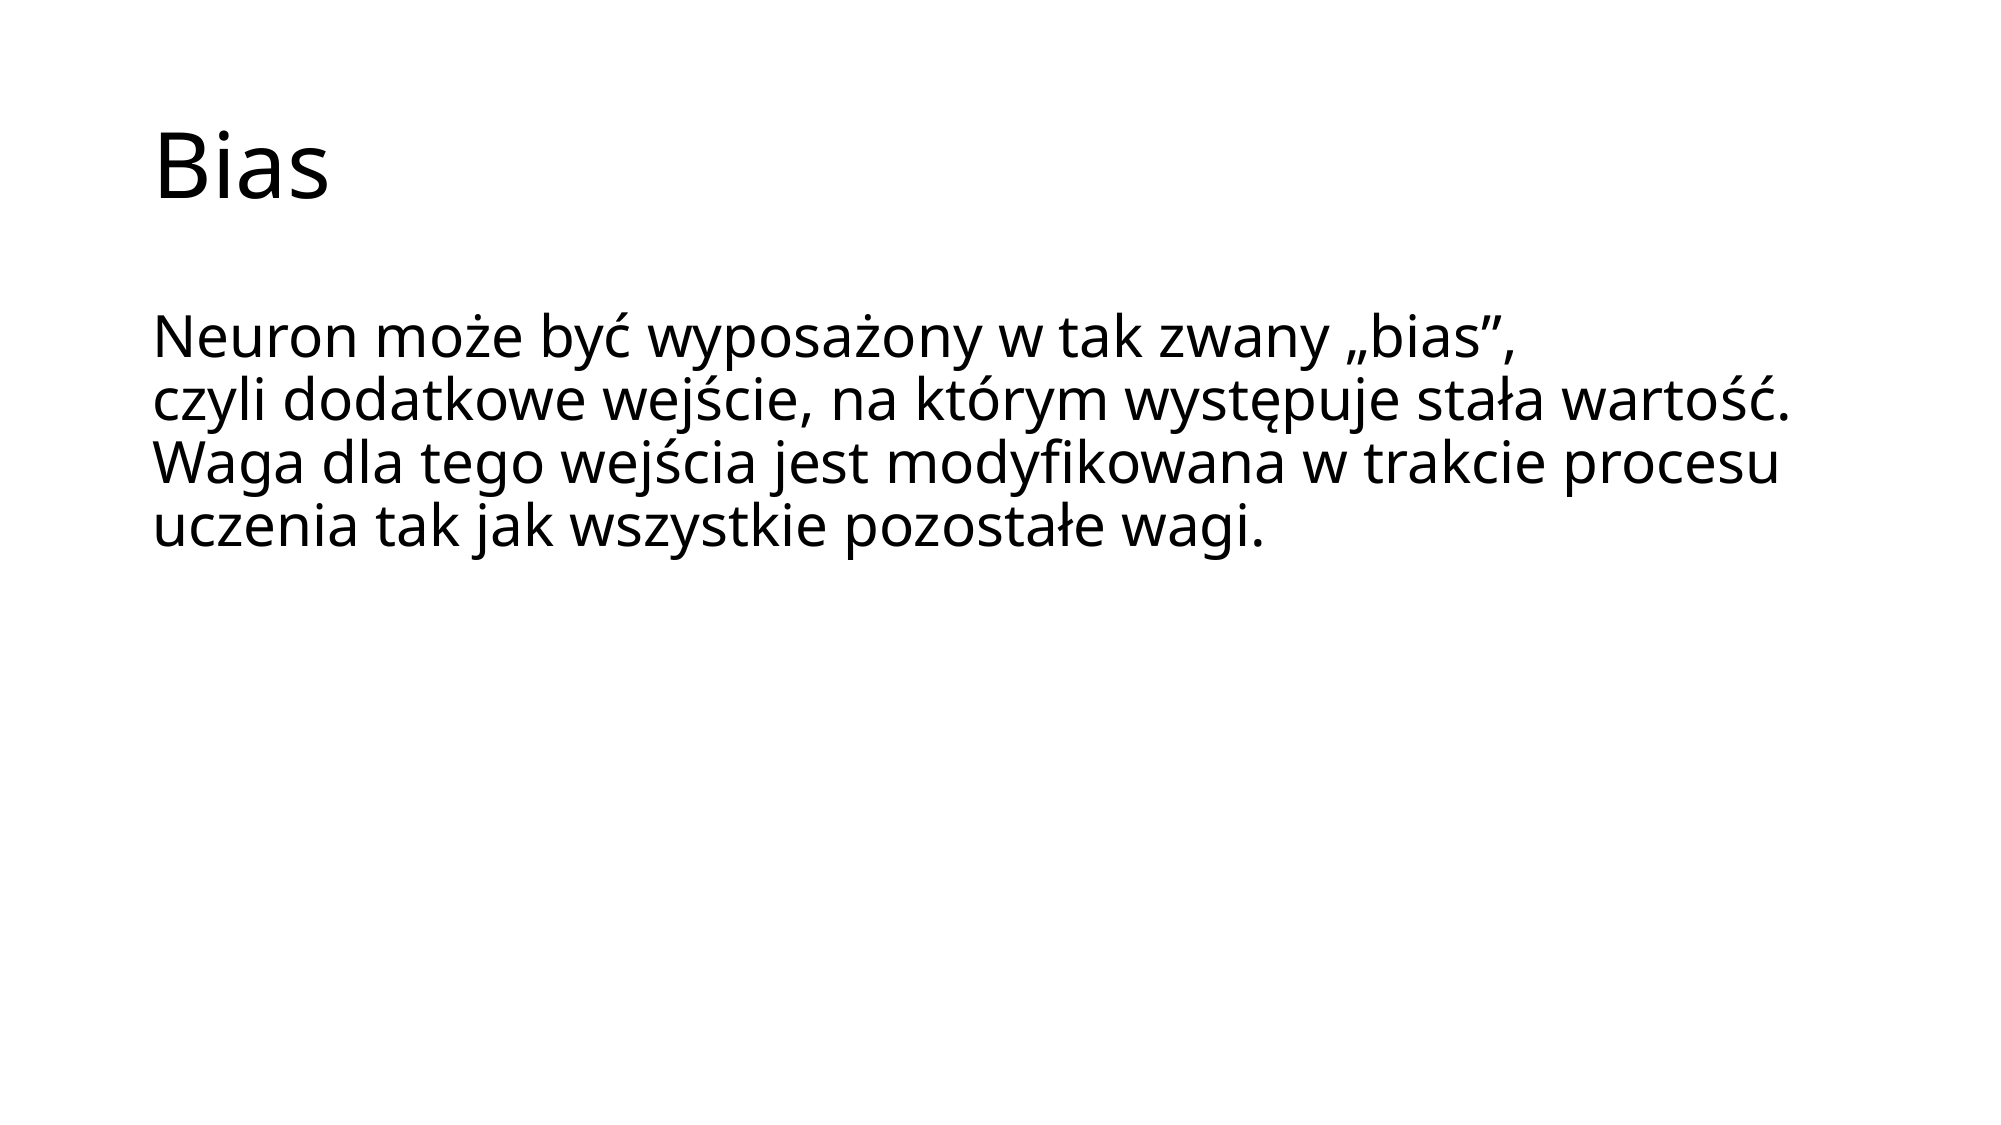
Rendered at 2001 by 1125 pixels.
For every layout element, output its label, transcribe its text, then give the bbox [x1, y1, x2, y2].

title Bias [137, 59, 1863, 278]
list Neuron może być wyposażony w tak zwany „bias”, czyli dodatkowe wejście, na którym występuje stała wartość. Waga dla tego wejścia jest modyfikowana w trakcie procesu uczenia tak jak wszystkie pozostałe wagi. [137, 299, 1863, 1014]
